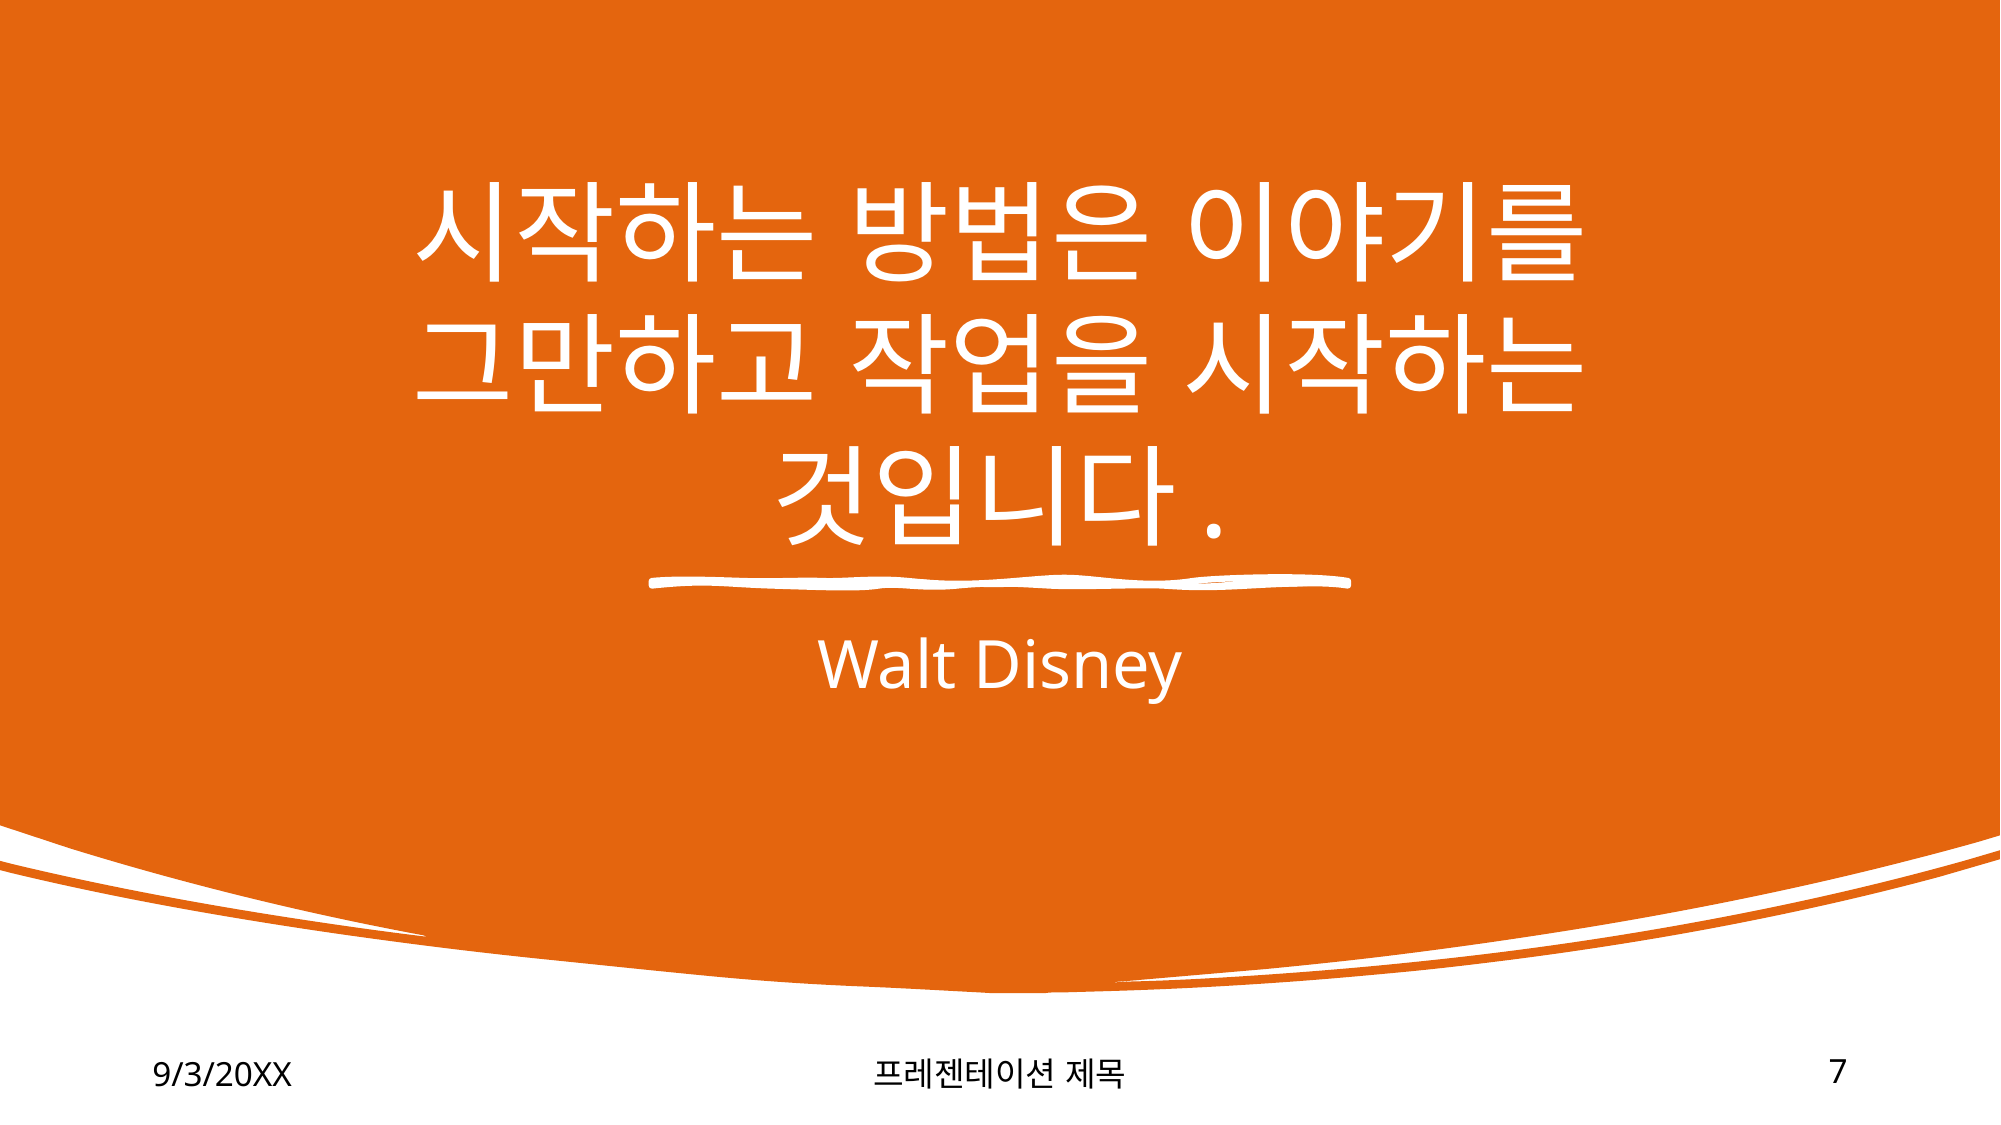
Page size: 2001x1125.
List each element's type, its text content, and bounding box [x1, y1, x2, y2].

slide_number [137, 1042, 588, 1103]
title 시작하는 방법은 이야기를 그만하고 작업을 시작하는 것입니다. [250, 153, 1751, 567]
footer 프레젠테이션 제목 [662, 1042, 1338, 1103]
slide_number 7 [1412, 1042, 1863, 1103]
list Walt Disney [250, 606, 1751, 873]
